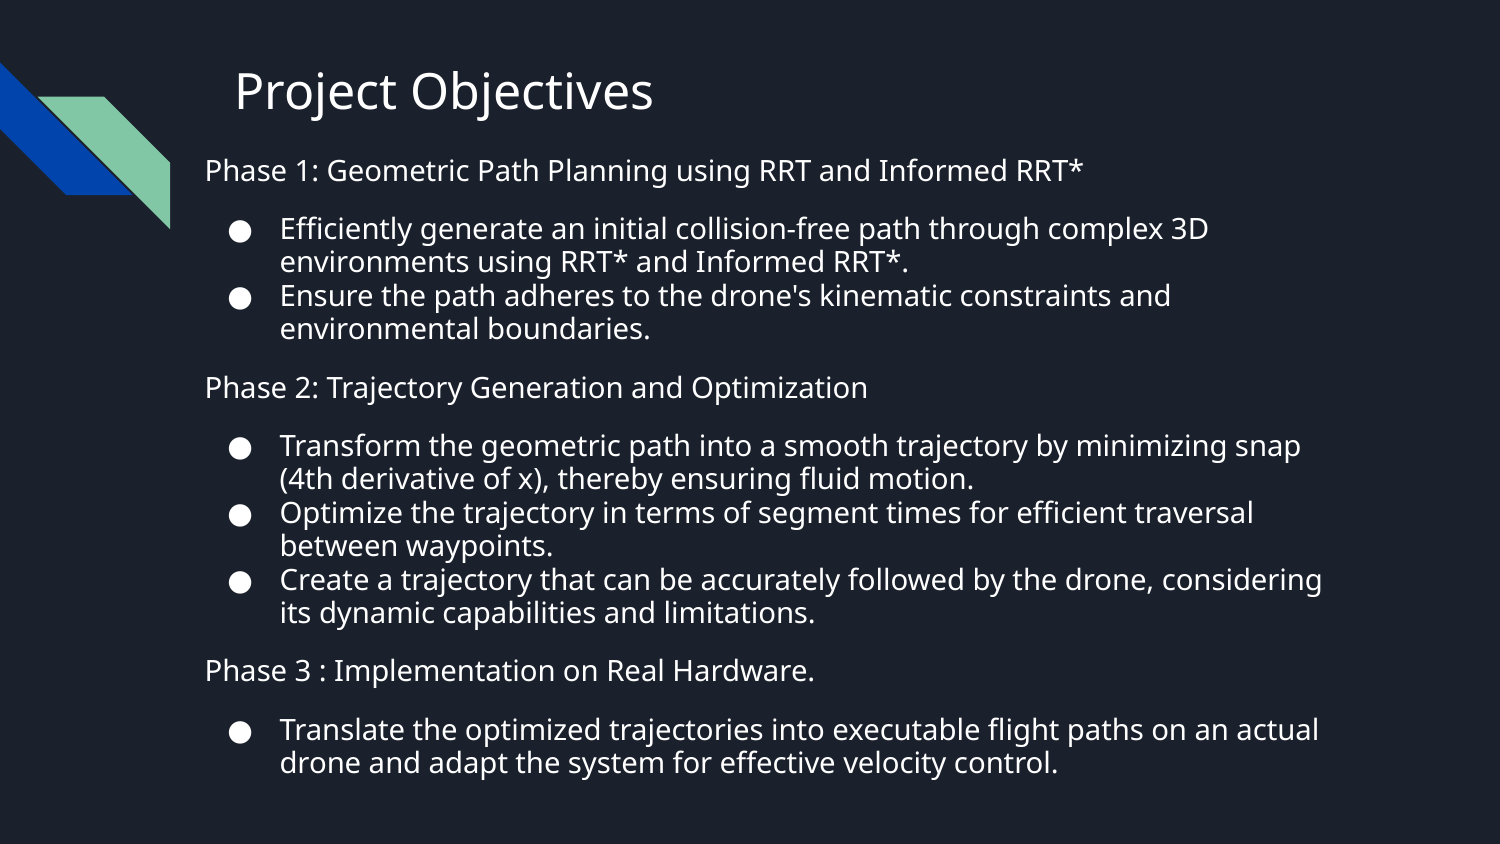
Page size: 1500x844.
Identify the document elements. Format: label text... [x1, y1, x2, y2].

list Phase 1: Geometric Path Planning using RRT and Informed RRT* Efficiently generate an initial collision-free path through complex 3D environments using RRT* and Informed RRT*. Ensure the path adheres to the drone's kinematic constraints and environmental boundaries. Phase 2: Trajectory Generation and Optimization Transform the geometric path into a smooth trajectory by minimizing snap (4th derivative of x), thereby ensuring fluid motion. Optimize the trajectory in terms of segment times for efficient traversal between waypoints. Create a trajectory that can be accurately followed by the drone, considering its dynamic capabilities and limitations. Phase 3 : Implementation on Real Hardware. Translate the optimized trajectories into executable flight paths on an actual drone and adapt the system for effective velocity control. [189, 139, 1345, 790]
title Project Objectives [219, 41, 1374, 192]
